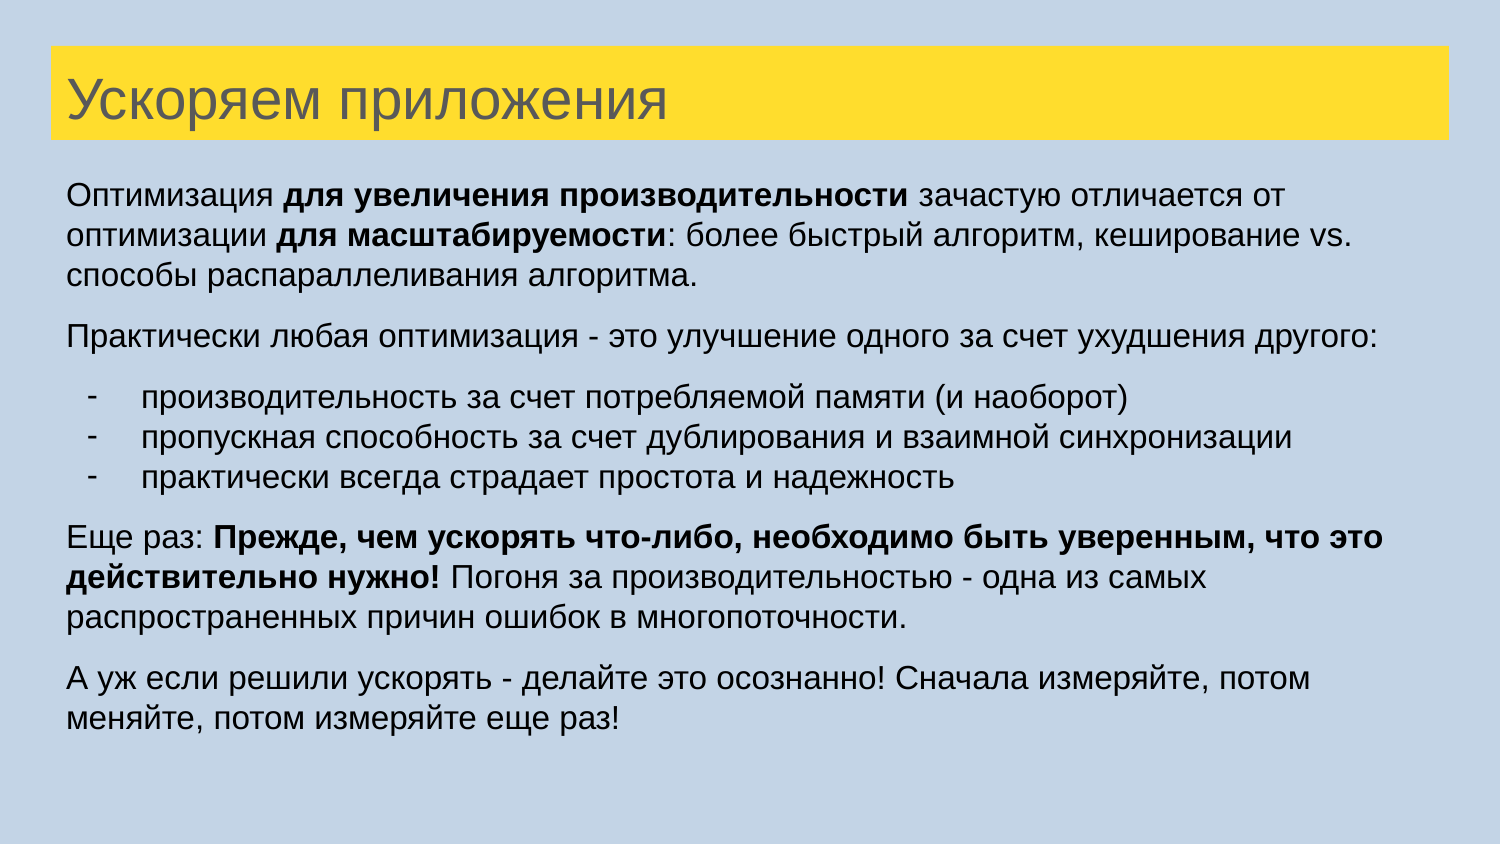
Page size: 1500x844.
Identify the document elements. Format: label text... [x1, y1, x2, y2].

text_box Оптимизация для увеличения производительности зачастую отличается от оптимизации для масштабируемости: более быстрый алгоритм, кеширование vs. способы распараллеливания алгоритма. Практически любая оптимизация - это улучшение одного за счет ухудшения другого: производительность за счет потребляемой памяти (и наоборот) пропускная способность за счет дублирования и взаимной синхронизации практически всегда страдает простота и надежность Еще раз: Прежде, чем ускорять что-либо, необходимо быть уверенным, что это действительно нужно! Погоня за производительностью - одна из самых распространенных причин ошибок в многопоточности. А уж если решили ускорять - делайте это осознанно! Сначала измеряйте, потом меняйте, потом измеряйте еще раз! [51, 158, 1449, 791]
title Ускоряем приложения [51, 45, 1449, 140]
